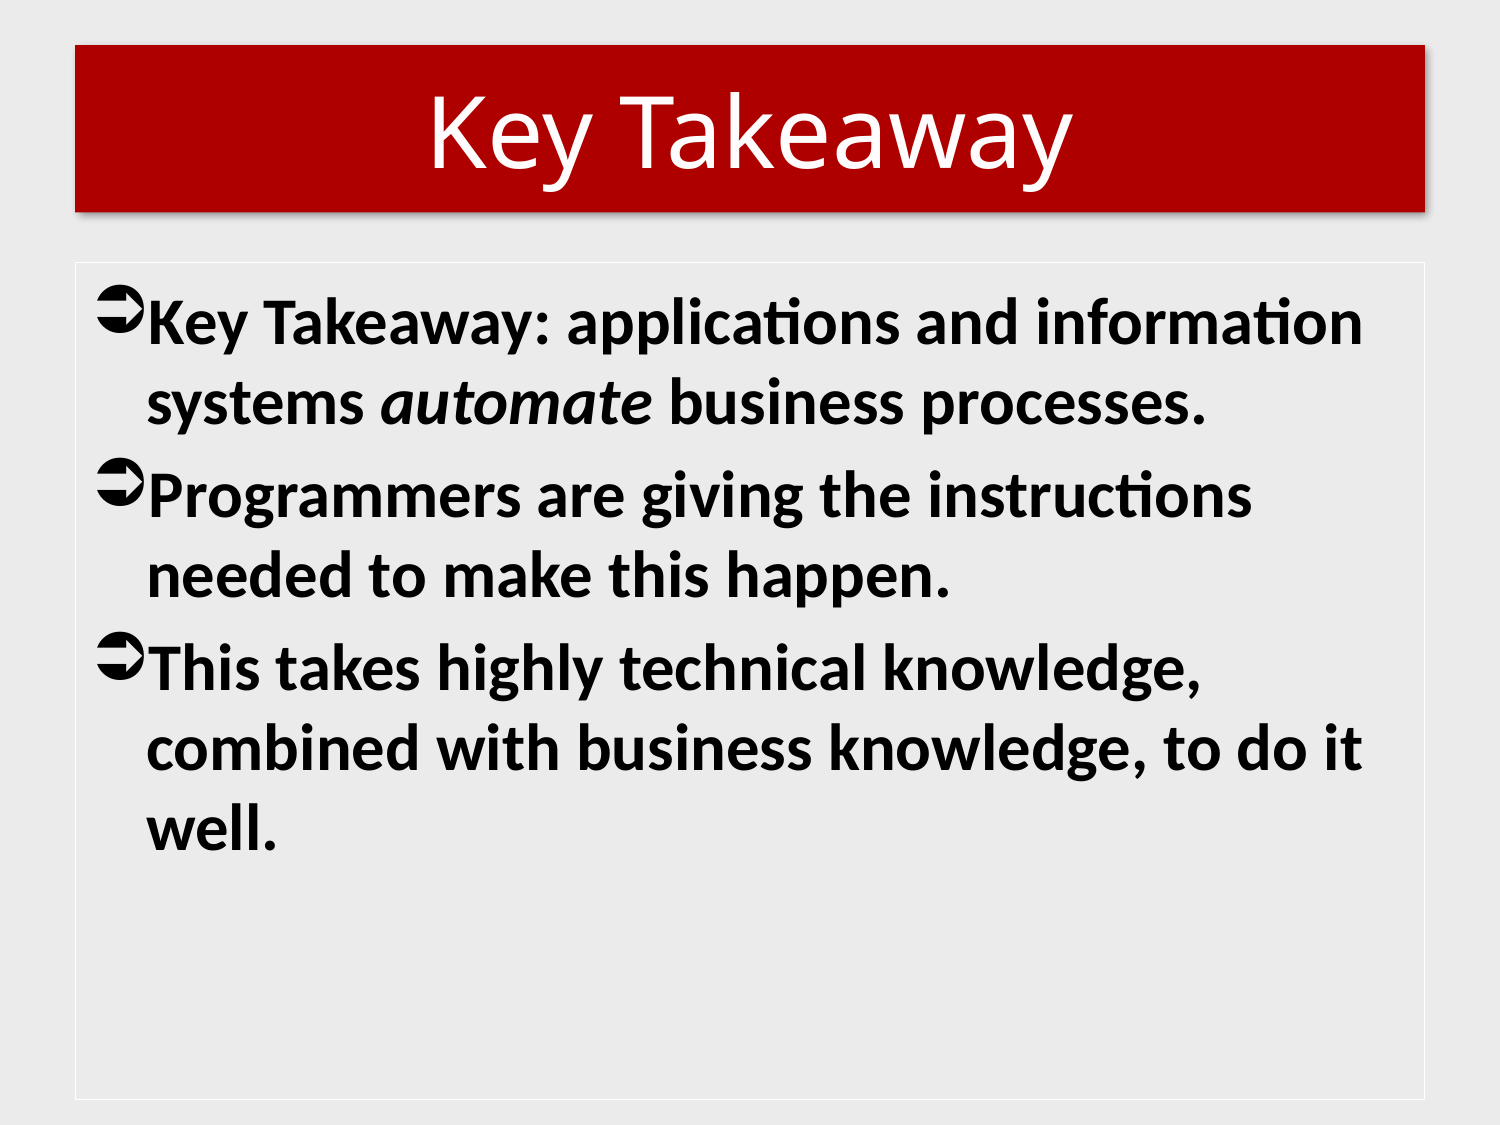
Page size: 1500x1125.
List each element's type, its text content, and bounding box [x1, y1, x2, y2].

list Key Takeaway: applications and information systems automate business processes. Programmers are giving the instructions needed to make this happen. This takes highly technical knowledge, combined with business knowledge, to do it well. [75, 262, 1425, 1100]
title Key Takeaway [75, 45, 1425, 213]
